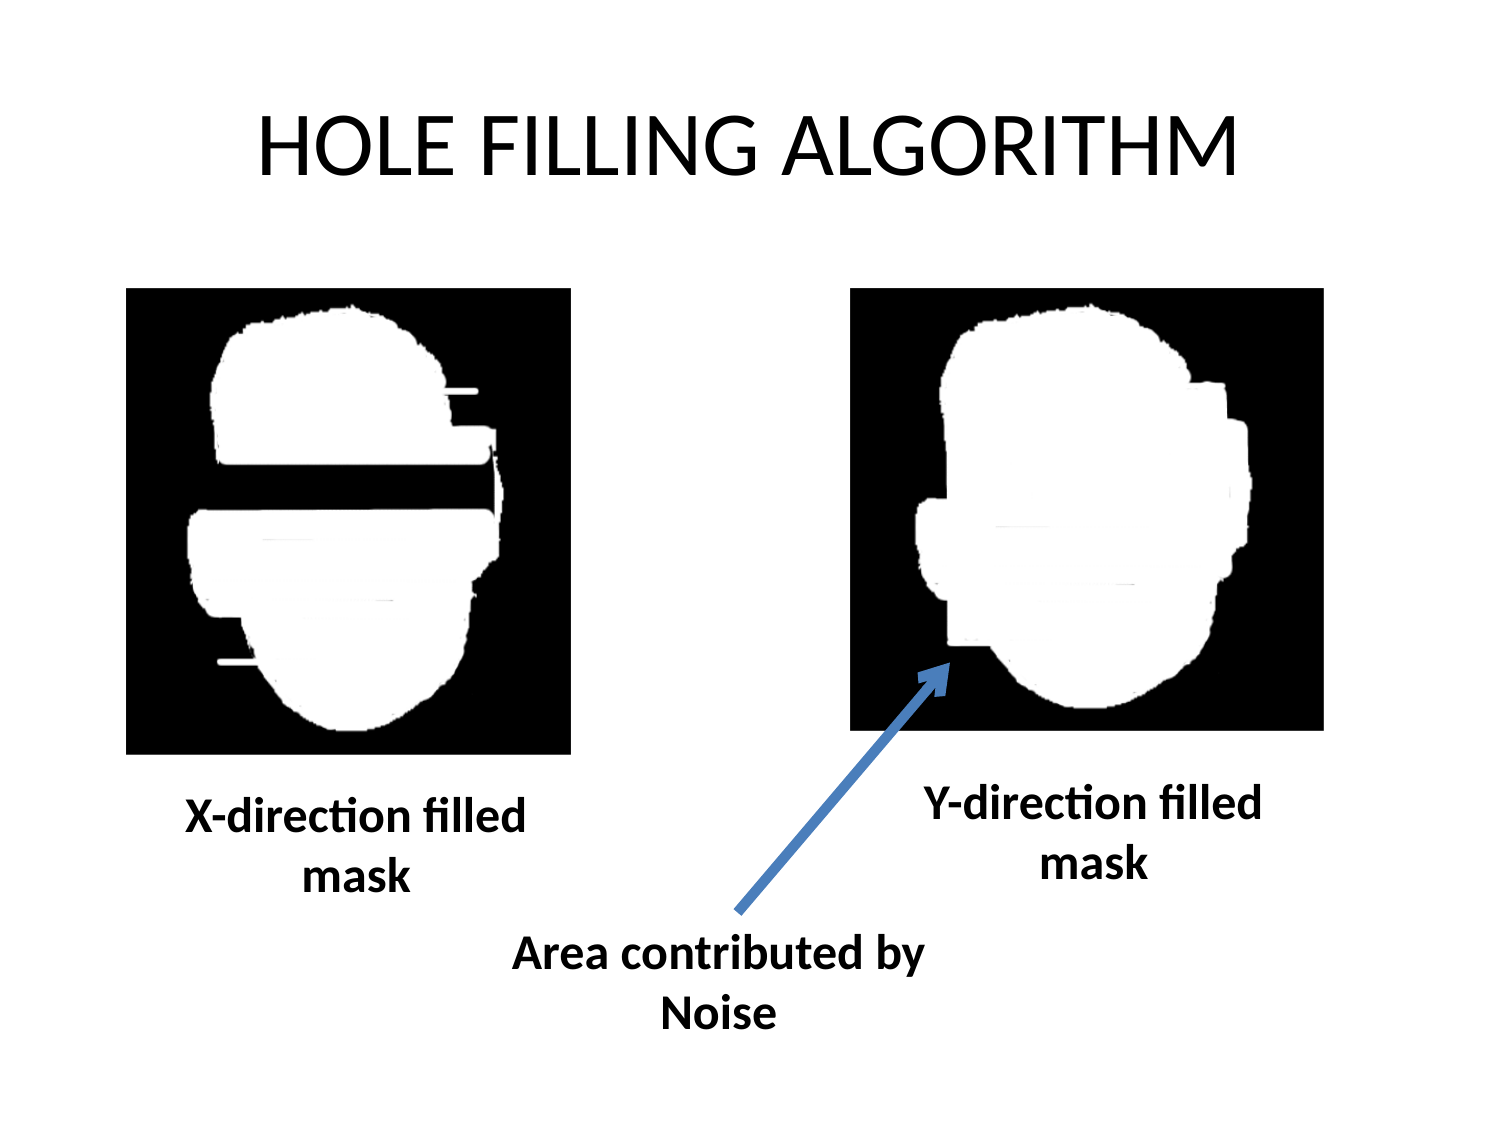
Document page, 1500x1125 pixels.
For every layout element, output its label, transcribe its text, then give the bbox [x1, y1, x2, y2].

picture [124, 287, 573, 756]
text_box Y-direction filled mask [972, 762, 1338, 898]
title HOLE FILLING ALGORITHM [75, 45, 1425, 233]
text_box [718, 680, 969, 894]
picture [849, 287, 1326, 732]
text_box X-direction filled mask [112, 774, 600, 910]
text_box Area contributed by Noise [474, 912, 963, 1048]
